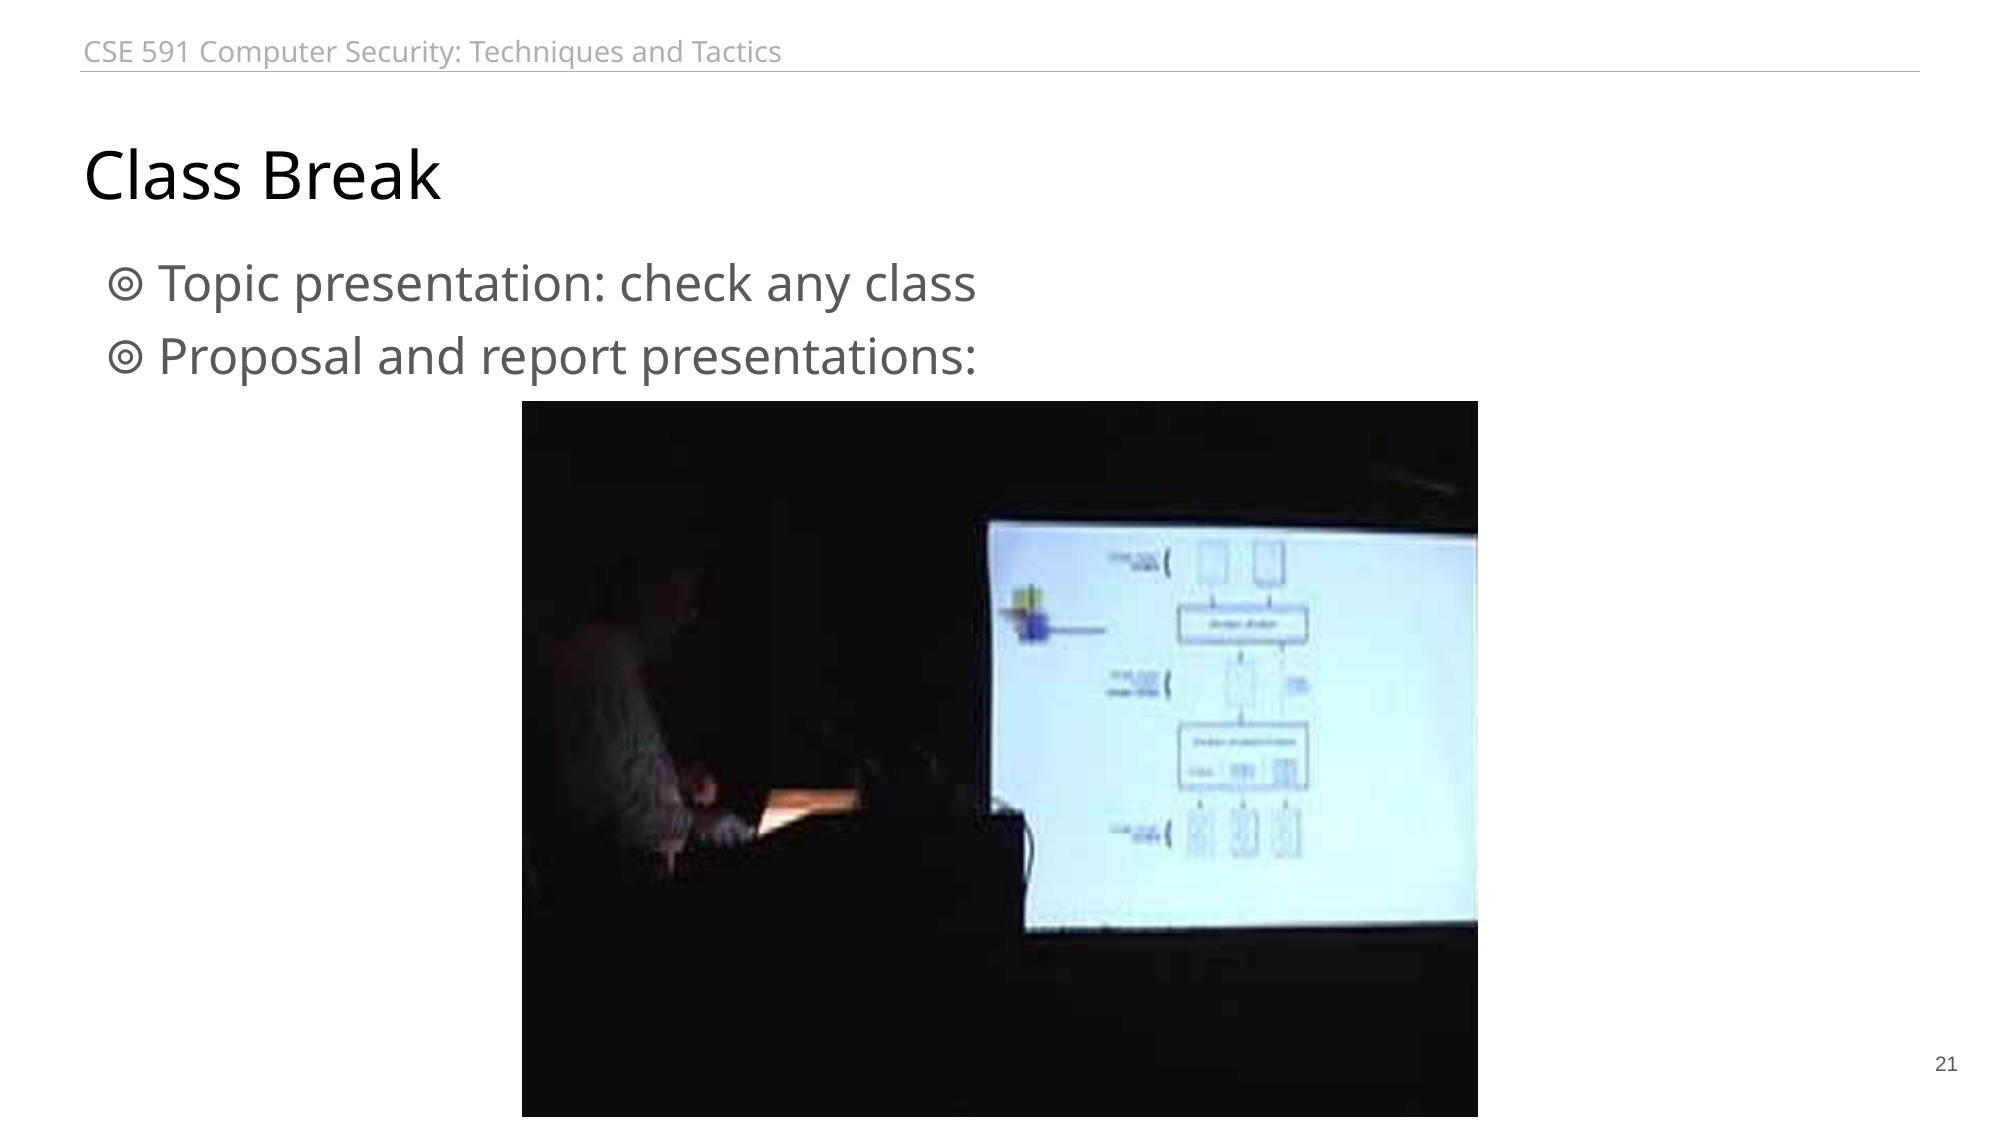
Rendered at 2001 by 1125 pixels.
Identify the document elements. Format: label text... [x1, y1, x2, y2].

slide_number 21 [1853, 1019, 1974, 1106]
list Topic presentation: check any class Proposal and report presentations: [68, 227, 1932, 975]
title Class Break [68, 109, 1932, 227]
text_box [521, 400, 1479, 1118]
